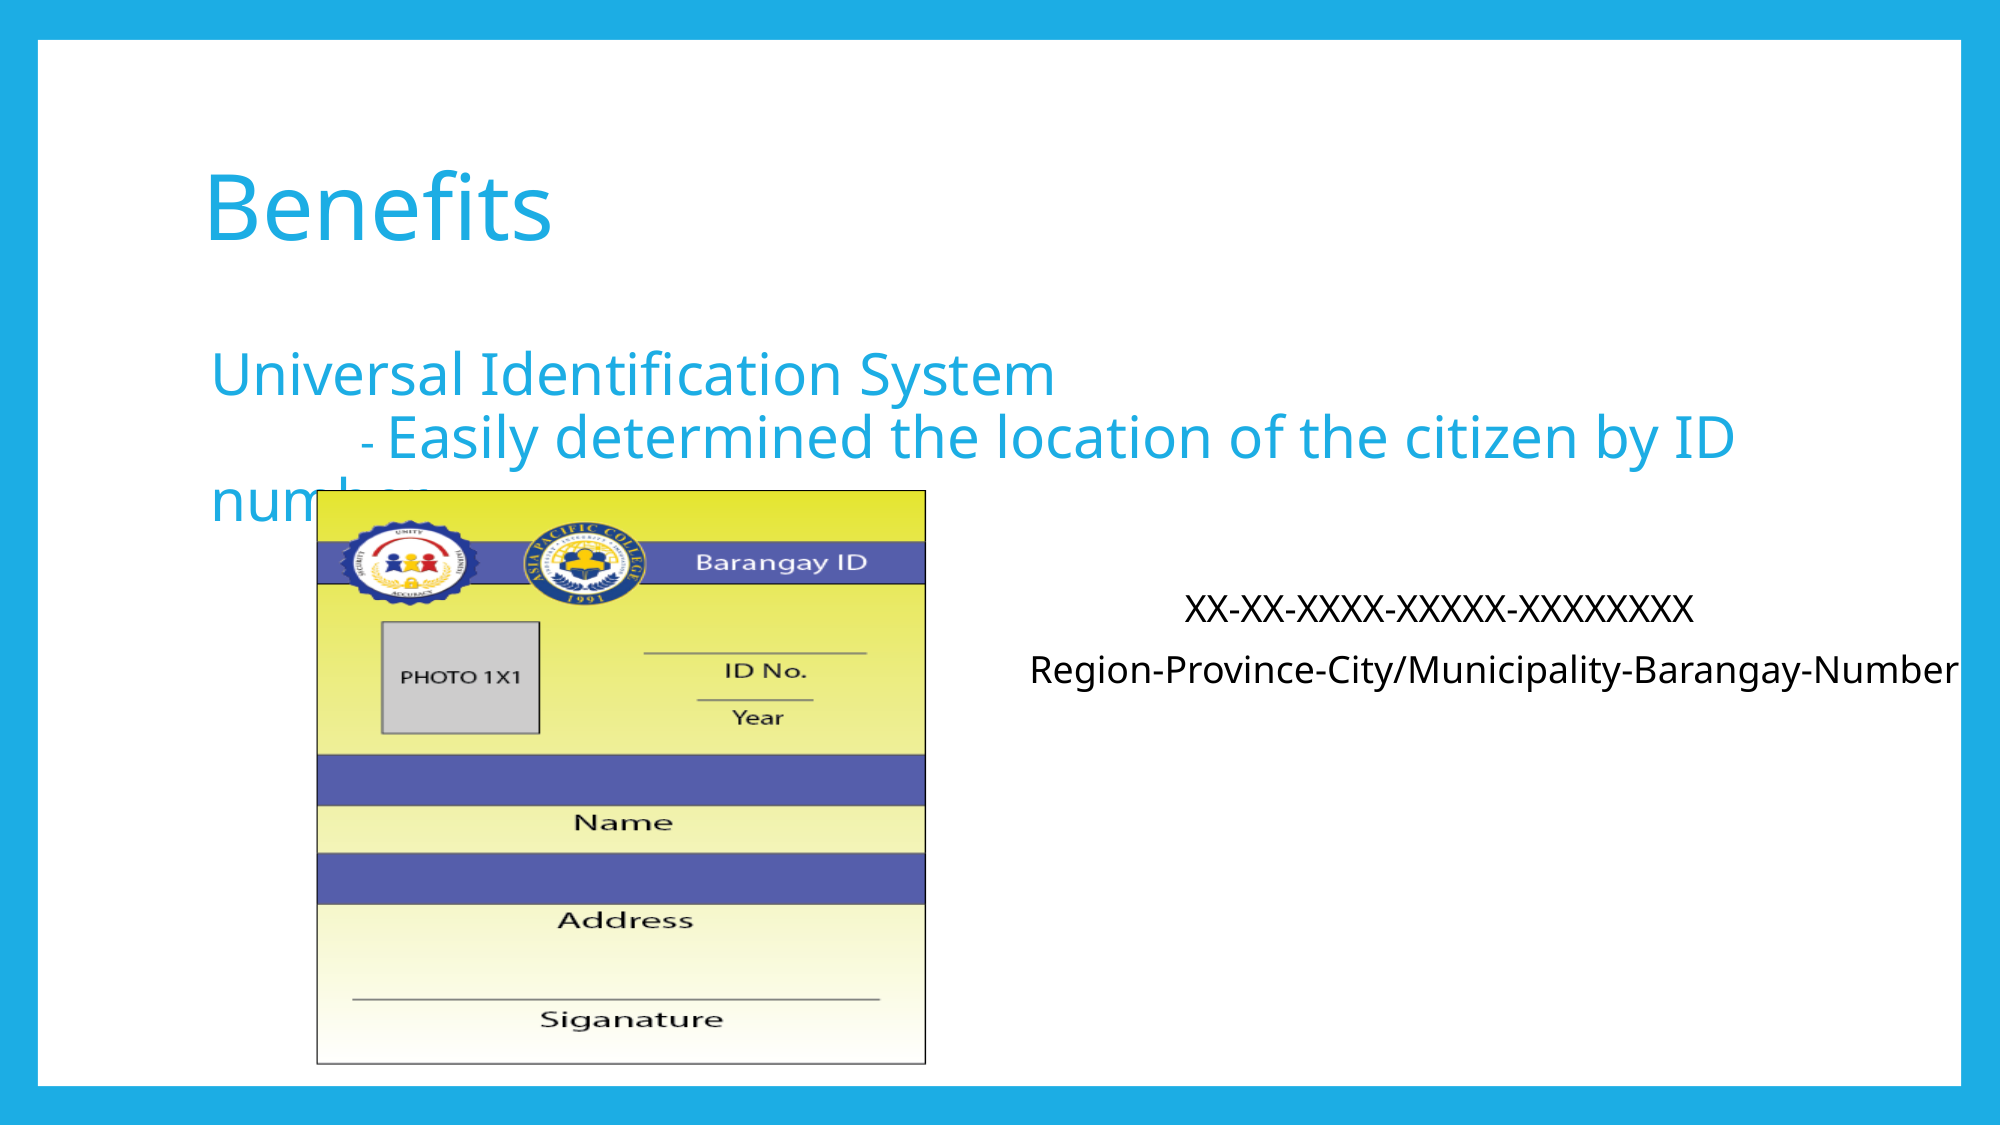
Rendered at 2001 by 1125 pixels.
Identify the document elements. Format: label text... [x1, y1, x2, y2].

title Benefits [187, 99, 1808, 323]
text_box Region-Province-City/Municipality-Barangay-Number [1014, 638, 1975, 699]
text_box XX-XX-XXXX-XXXXX-XXXXXXXX [1170, 577, 1710, 638]
picture [315, 489, 929, 1065]
list Universal Identification System - Easily determined the location of the citizen by ID number [187, 337, 1808, 1000]
